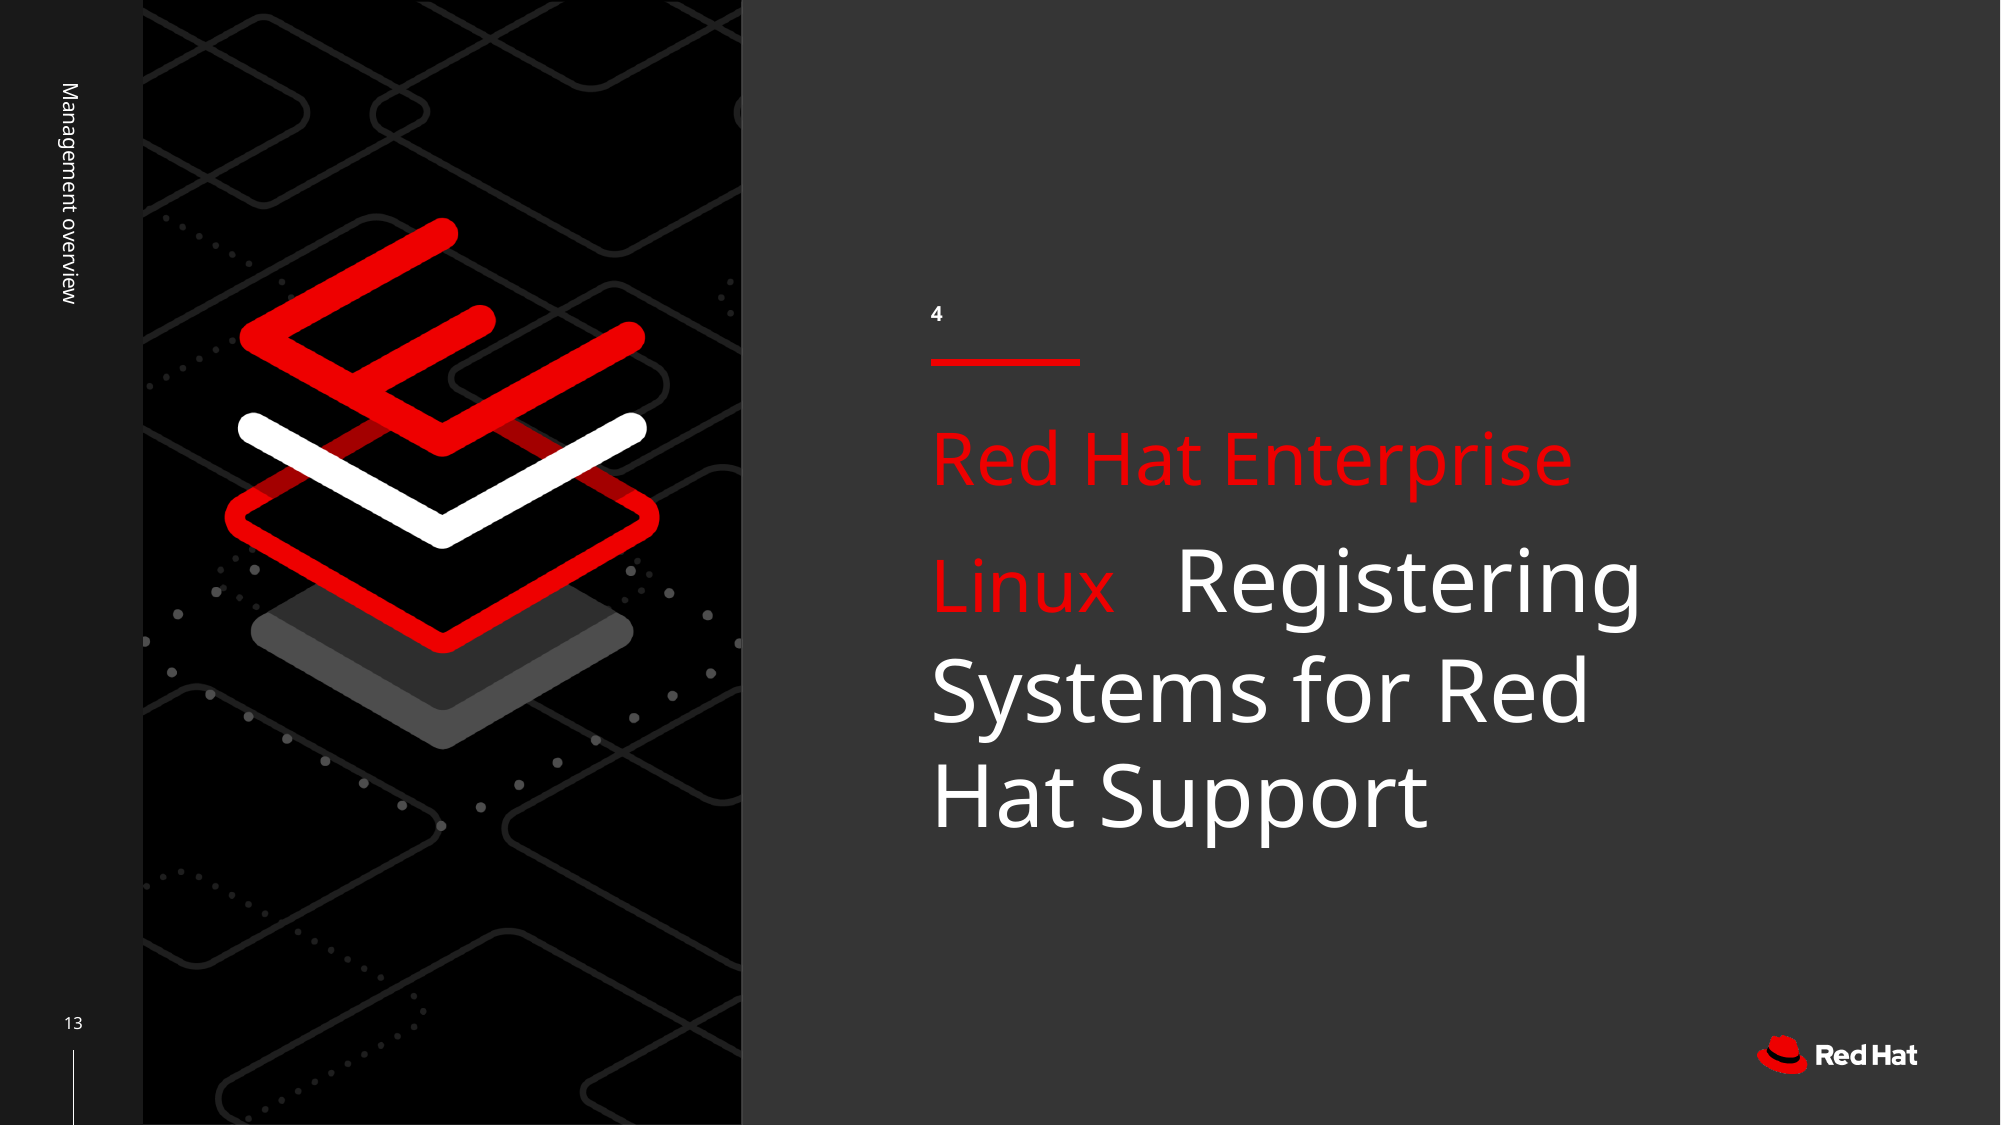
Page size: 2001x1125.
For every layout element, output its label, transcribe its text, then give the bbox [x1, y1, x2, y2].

subtitle Management overview [0, 0, 144, 845]
slide_number ‹#› [13, 1012, 134, 1036]
picture [743, 0, 2001, 1125]
subtitle 4 [930, 300, 1322, 363]
picture [0, 2, 741, 1125]
title Red Hat Enterprise Linux Registering Systems for Red Hat Support [930, 412, 1758, 675]
